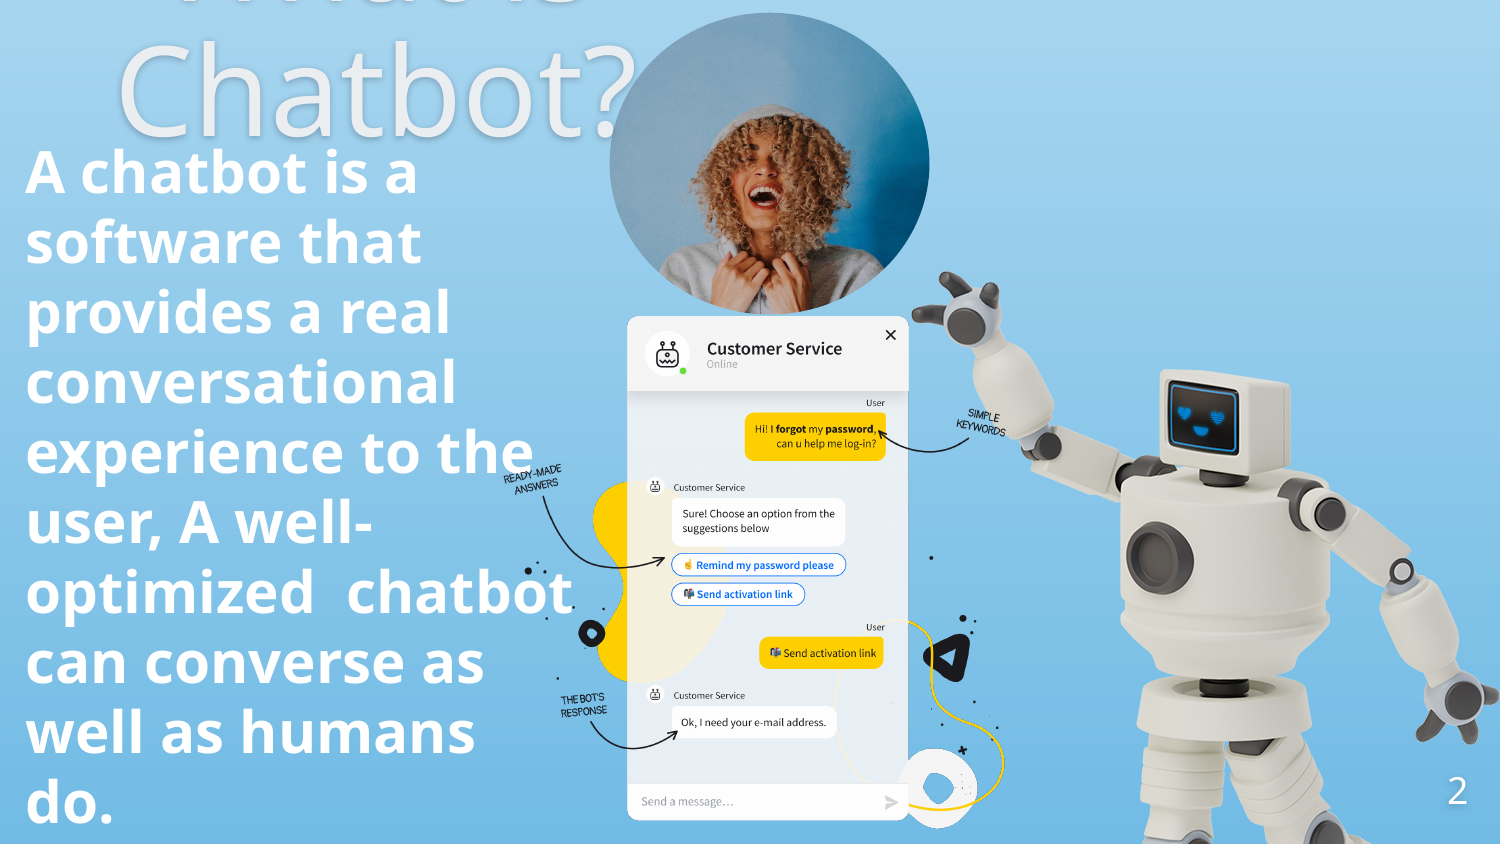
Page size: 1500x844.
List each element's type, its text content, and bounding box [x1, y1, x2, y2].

subtitle A chatbot is a software that provides a real conversational experience to the user, A well-optimized chatbot can converse as well as humans do. [25, 171, 576, 692]
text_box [911, 270, 1500, 844]
title What is Chatbot? [0, 24, 604, 164]
picture [502, 12, 1019, 831]
